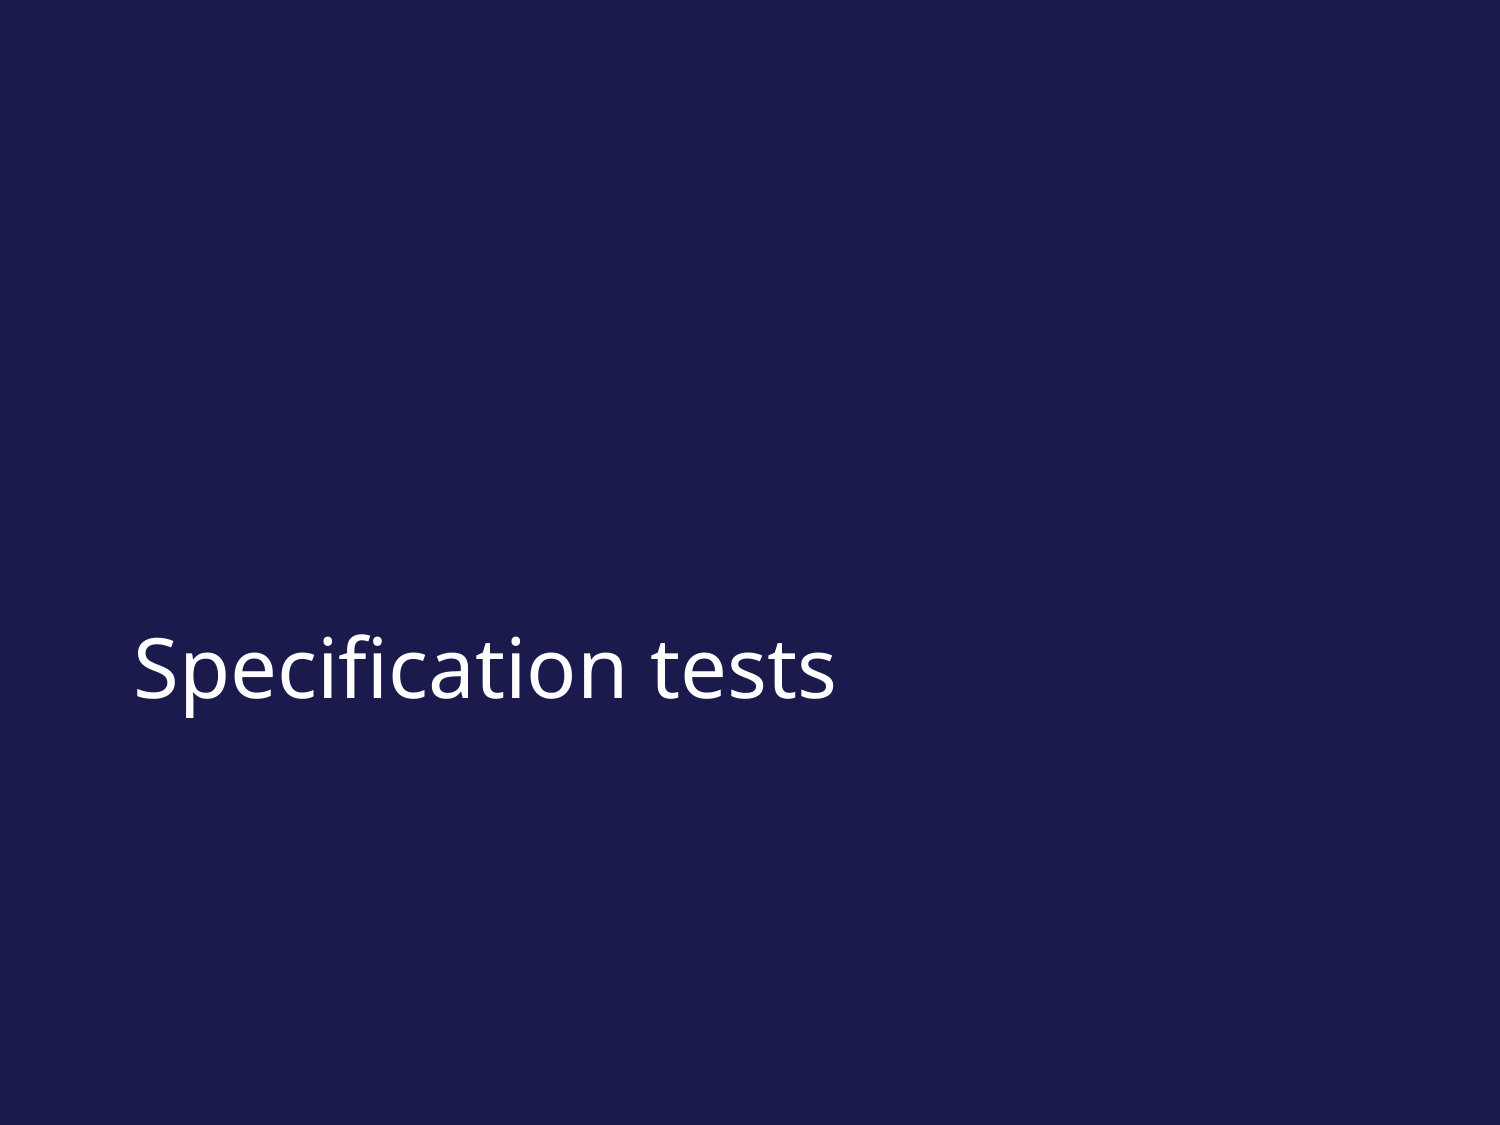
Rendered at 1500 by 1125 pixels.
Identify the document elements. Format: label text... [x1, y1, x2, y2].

list Specification tests [118, 476, 1394, 723]
